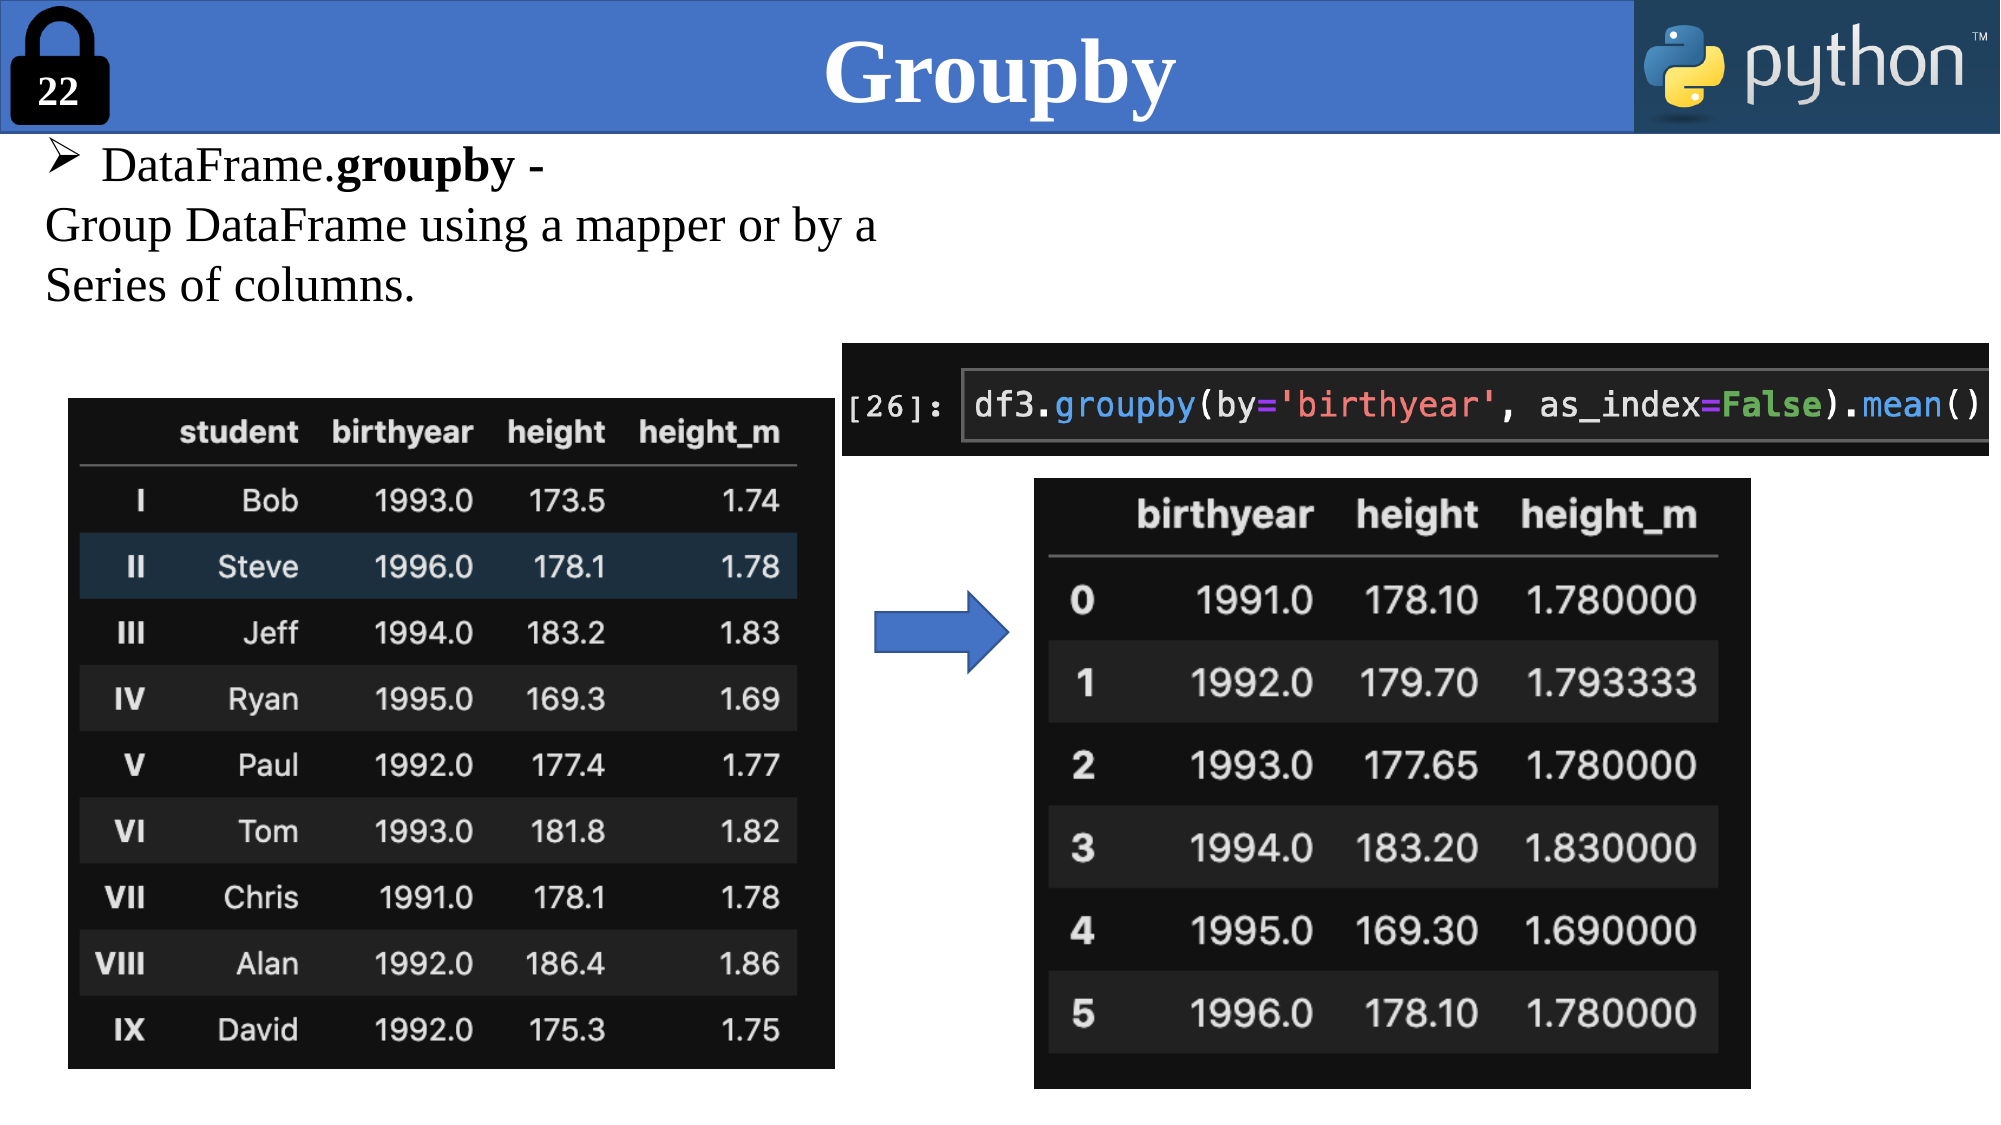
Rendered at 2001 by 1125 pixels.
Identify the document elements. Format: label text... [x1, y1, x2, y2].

picture [1034, 478, 1751, 1089]
picture [842, 343, 1989, 456]
picture [0, 6, 119, 125]
text_box [874, 589, 1010, 675]
picture [1634, 0, 2000, 133]
picture [68, 398, 835, 1069]
text_box DataFrame.groupby - Group DataFrame using a mapper or by a Series of columns. [30, 123, 964, 319]
text_box Groupby [0, 0, 2000, 134]
